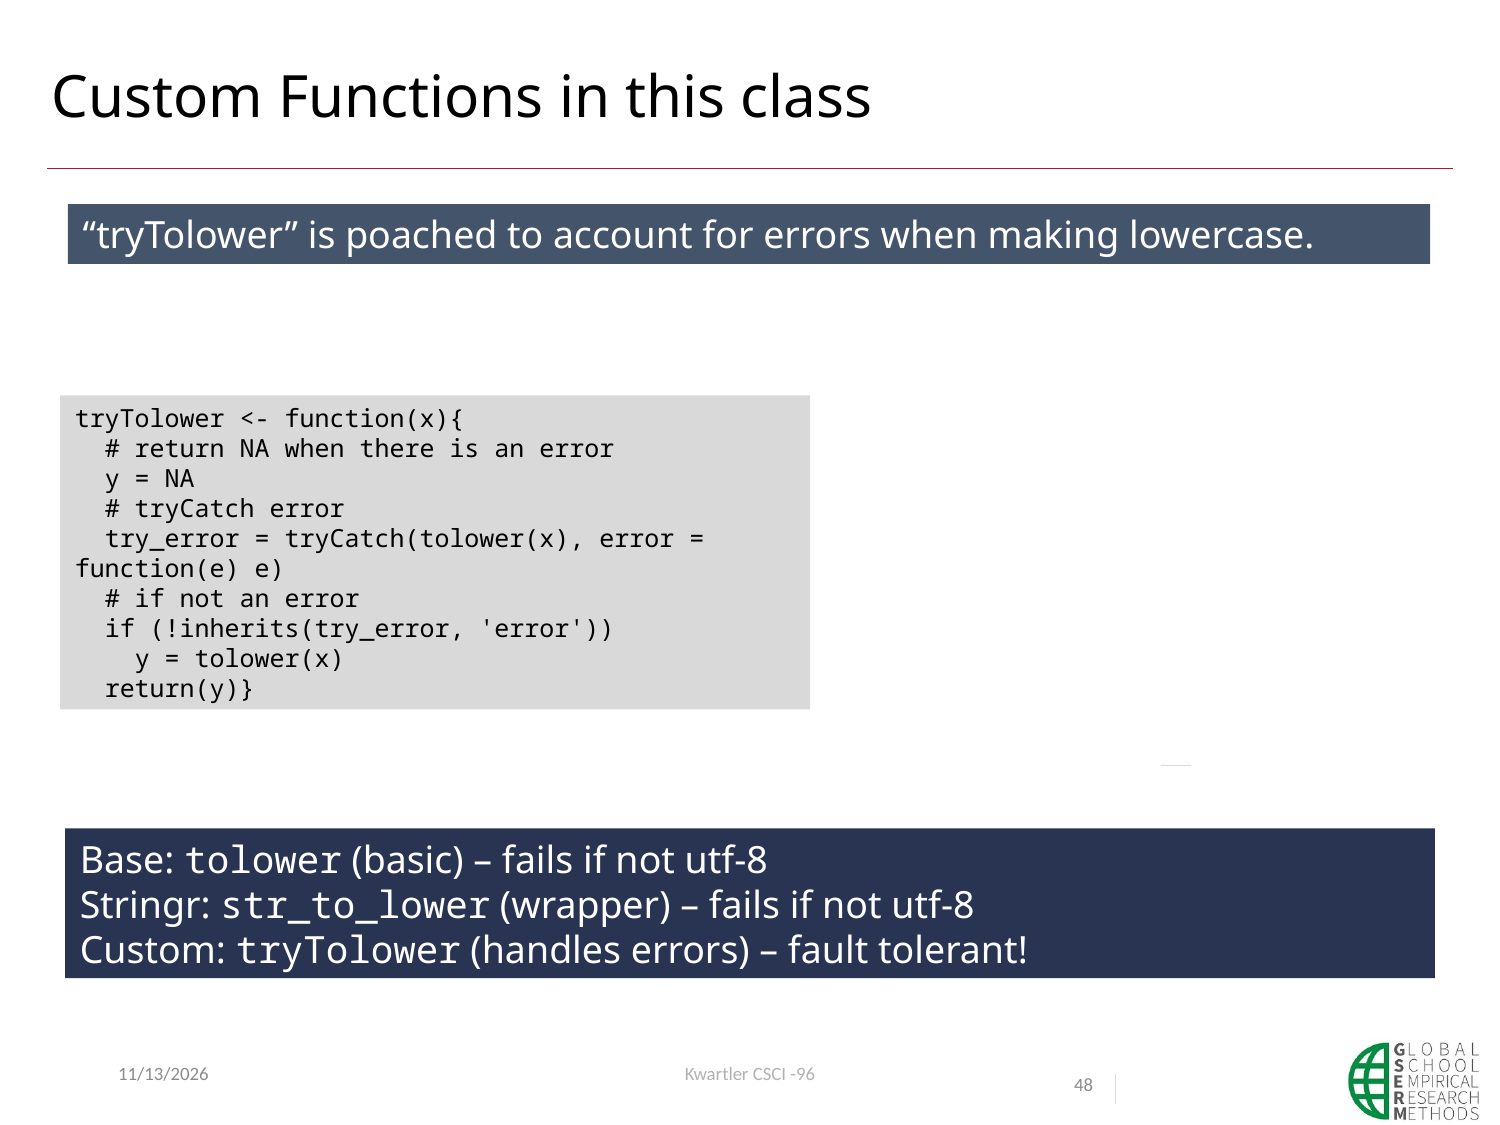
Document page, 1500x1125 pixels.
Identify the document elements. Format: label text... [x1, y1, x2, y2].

text_box tryTolower <- function(x){ # return NA when there is an error y = NA # tryCatch error try_error = tryCatch(tolower(x), error = function(e) e) # if not an error if (!inherits(try_error, 'error')) y = tolower(x) return(y)} [60, 395, 811, 710]
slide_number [103, 1042, 441, 1103]
text_box “tryTolower” is poached to account for errors when making lowercase. [67, 204, 1431, 264]
picture [1342, 1035, 1500, 1125]
title Custom Functions in this class [36, 59, 1458, 157]
text_box Base: tolower (basic) – fails if not utf-8 Stringr: str_to_lower (wrapper) – fails if not utf-8 Custom: tryTolower (handles errors) – fault tolerant! [65, 828, 1435, 979]
footer Kwartler CSCI -96 [496, 1042, 1004, 1103]
slide_number 48 [1059, 1042, 1200, 1103]
